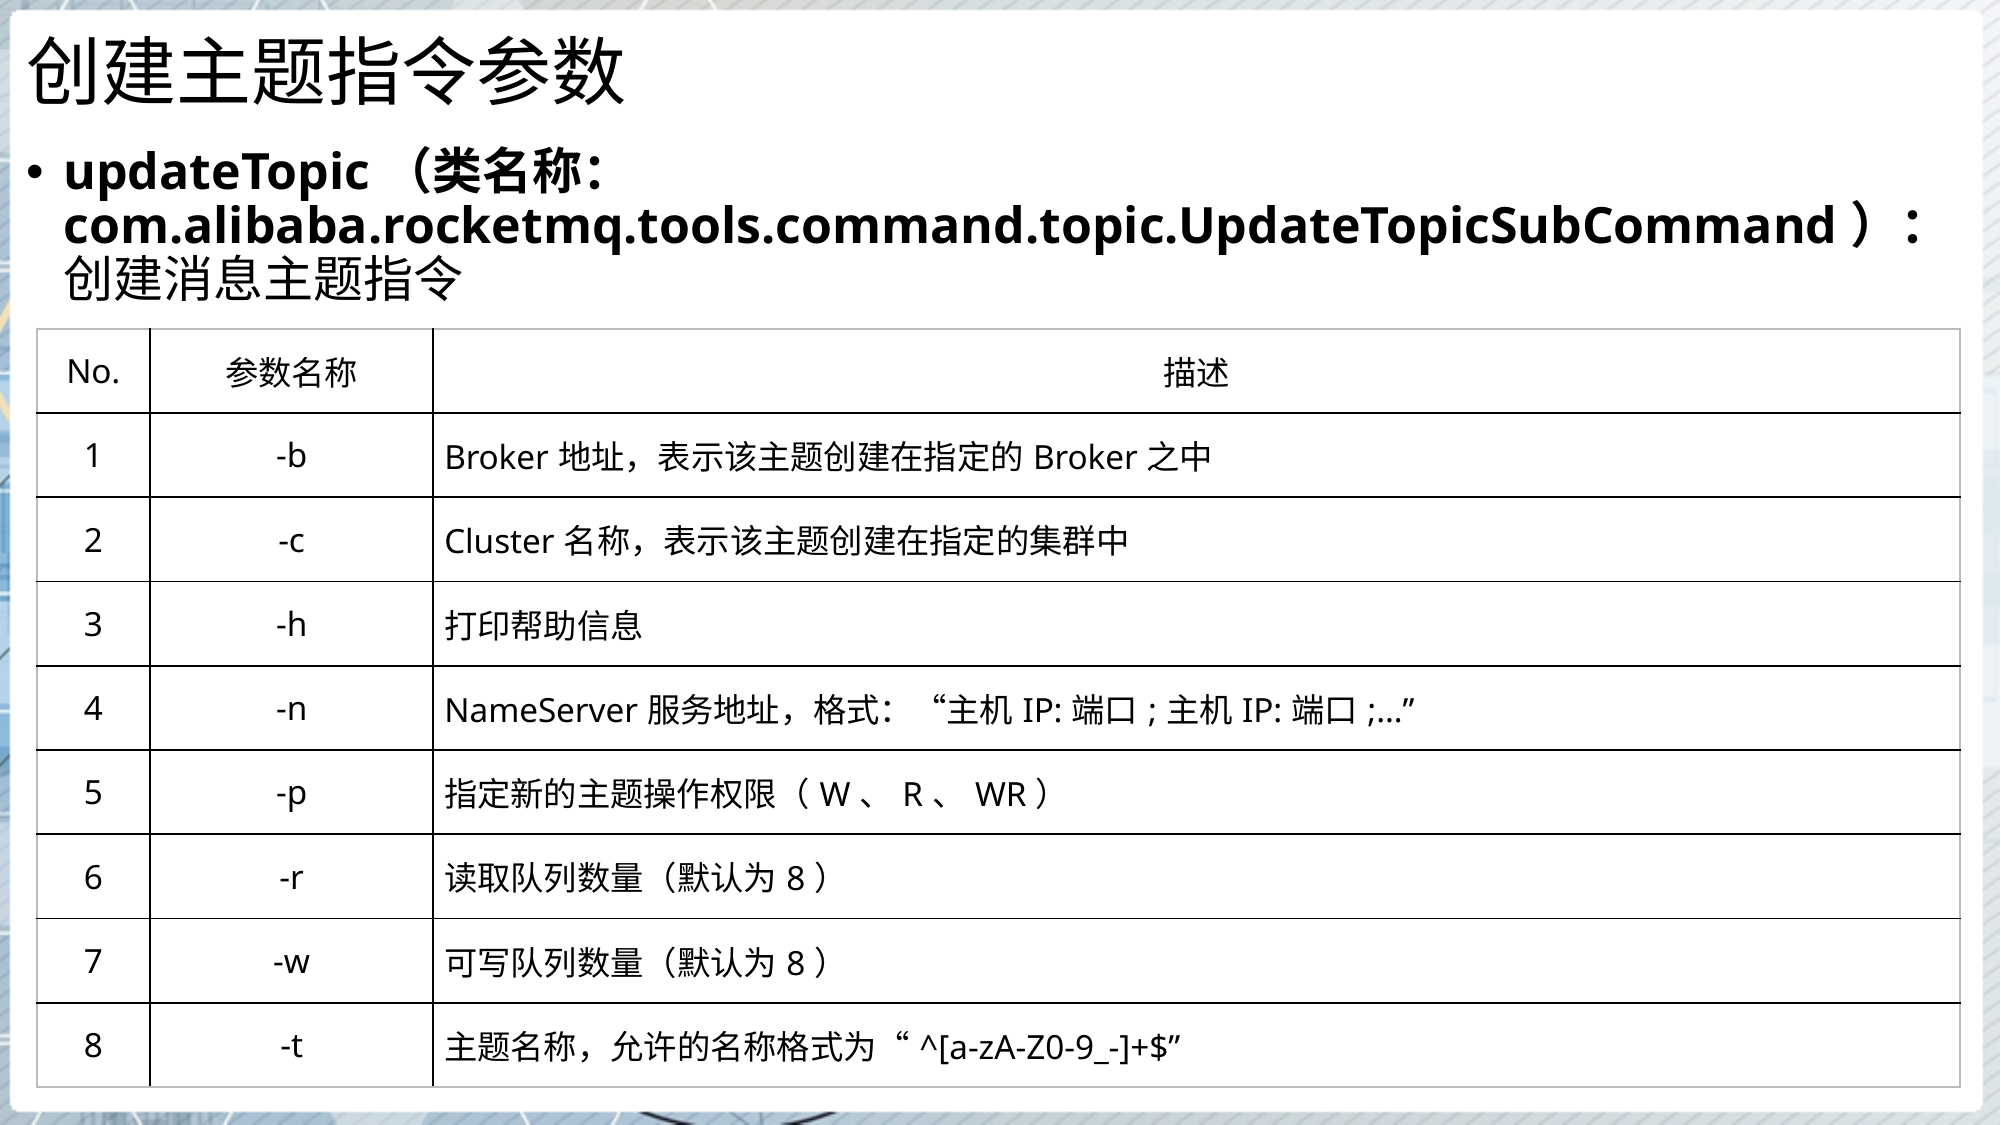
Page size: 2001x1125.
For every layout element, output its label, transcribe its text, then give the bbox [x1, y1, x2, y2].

title 创建主题指令参数 [11, 11, 1983, 139]
table_cell 6 [38, 835, 149, 918]
list updateTopic（类名称：com.alibaba.rocketmq.tools.command.topic.UpdateTopicSubCommand）：创建消息主题指令 [11, 139, 1983, 1113]
table_header 描述 [434, 330, 1959, 412]
table_cell 5 [38, 751, 149, 833]
table_cell 读取队列数量（默认为8） [434, 835, 1959, 918]
table_cell 可写队列数量（默认为8） [434, 919, 1959, 1002]
table_cell -p [151, 751, 432, 833]
table_cell -n [151, 667, 432, 749]
table_cell 指定新的主题操作权限（W、R、WR） [434, 751, 1959, 833]
table_header No. [38, 330, 149, 412]
table_cell -b [151, 414, 432, 496]
table_cell Cluster名称，表示该主题创建在指定的集群中 [434, 498, 1959, 581]
table_cell 8 [38, 1004, 149, 1086]
table_cell -h [151, 582, 432, 665]
table_cell 主题名称，允许的名称格式为“^[a-zA-Z0-9_-]+$” [434, 1004, 1959, 1086]
picture [0, 0, 2000, 1125]
table_header 参数名称 [151, 330, 432, 412]
table_cell -c [151, 498, 432, 581]
table_cell 3 [38, 582, 149, 665]
table_cell 2 [38, 498, 149, 581]
table_cell 1 [38, 414, 149, 496]
table_cell -w [151, 919, 432, 1002]
table_cell -t [151, 1004, 432, 1086]
table_cell -r [151, 835, 432, 918]
table_cell 7 [38, 919, 149, 1002]
table_cell 4 [38, 667, 149, 749]
table_cell 打印帮助信息 [434, 582, 1959, 665]
table_cell NameServer服务地址，格式：“主机IP:端口;主机IP:端口;…” [434, 667, 1959, 749]
table_cell Broker地址，表示该主题创建在指定的Broker之中 [434, 414, 1959, 496]
